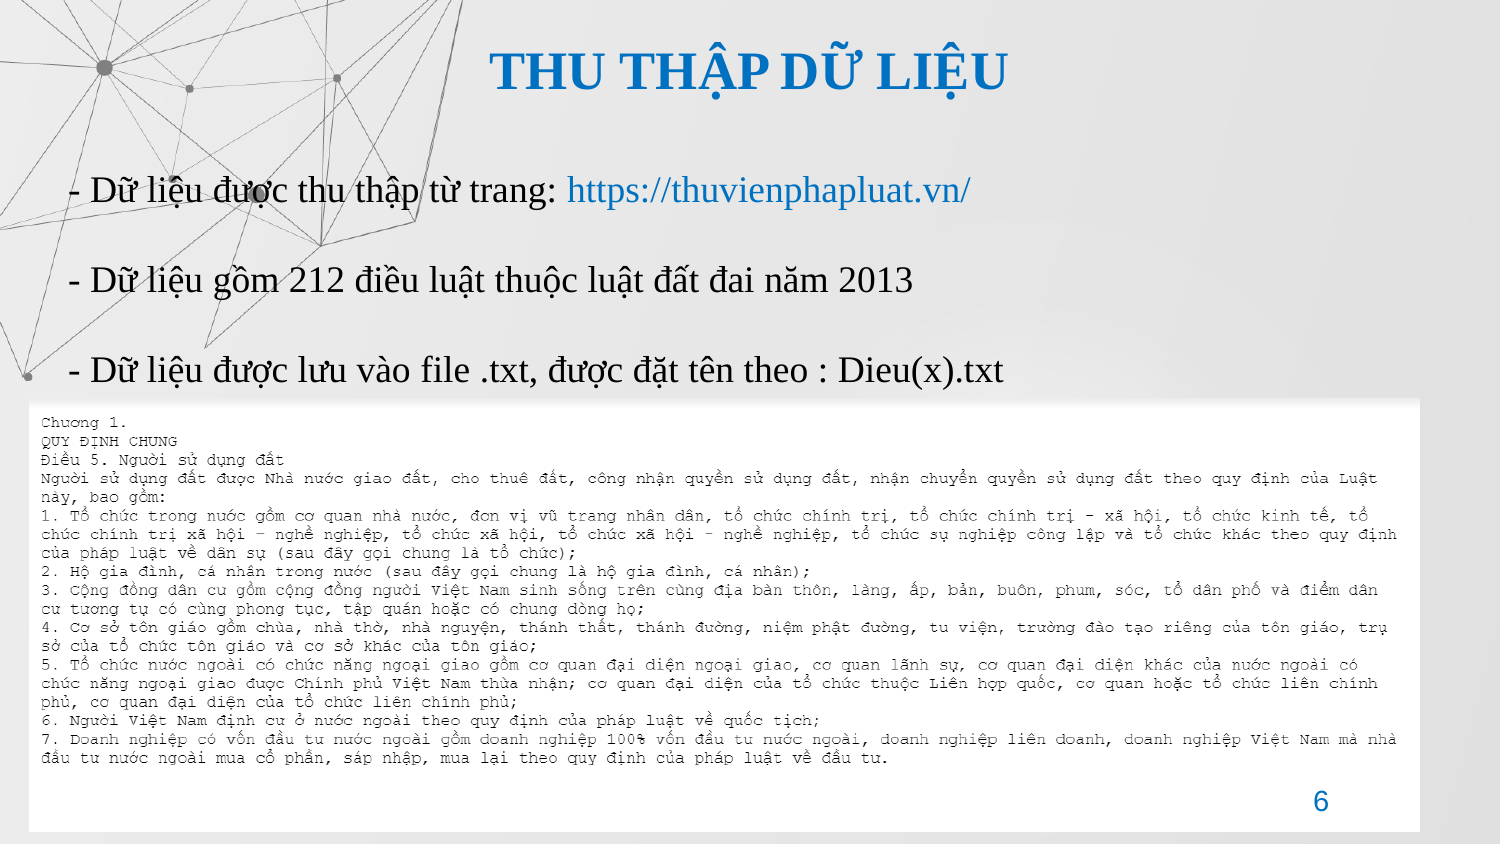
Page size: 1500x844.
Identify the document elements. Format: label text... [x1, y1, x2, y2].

subtitle - Dữ liệu được thu thập từ trang: https://thuvienphapluat.vn/ - Dữ liệu gồm 212 điều luật thuộc luật đất đai năm 2013 - Dữ liệu được lưu vào file .txt, được đặt tên theo : Dieu(x).txt [53, 150, 1200, 396]
title THU THẬP DỮ LIỆU [322, 20, 1178, 141]
picture [0, 0, 1500, 844]
